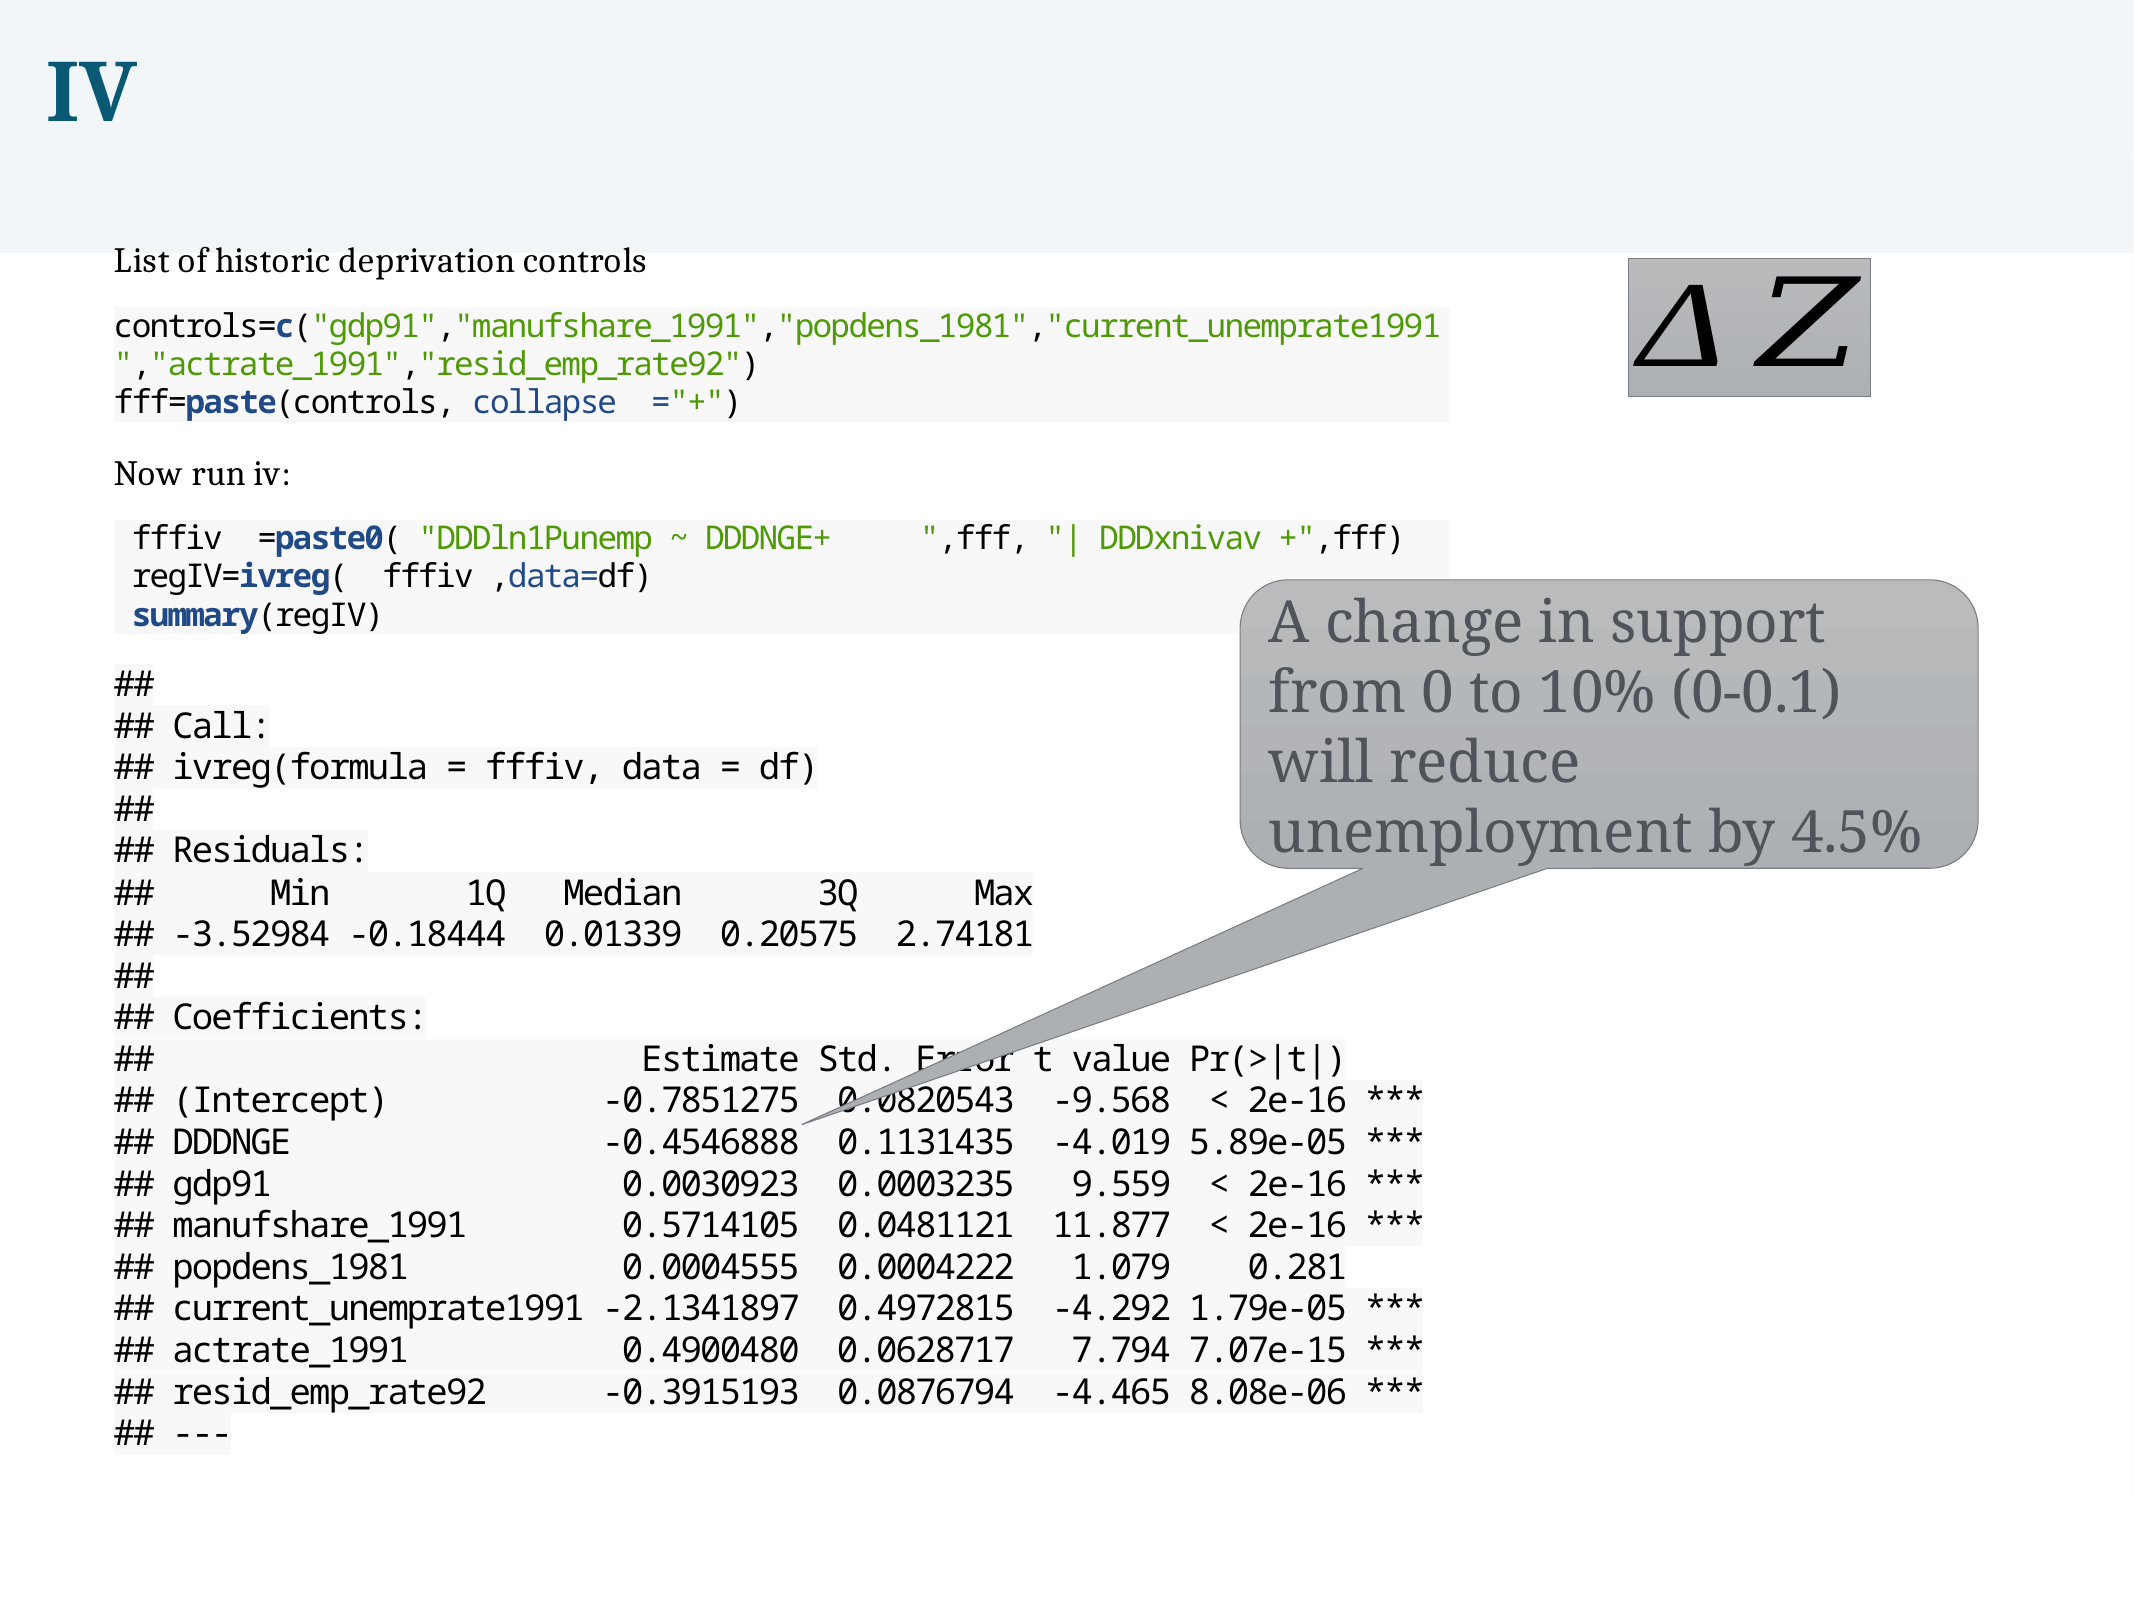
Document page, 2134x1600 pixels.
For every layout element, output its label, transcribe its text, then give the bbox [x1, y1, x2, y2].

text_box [113, 212, 1450, 1525]
text_box A change in support from 0 to 10% (0-0.1) will reduce unemployment by 4.5% [1450, 579, 1979, 903]
text_box IV [32, 30, 1880, 187]
